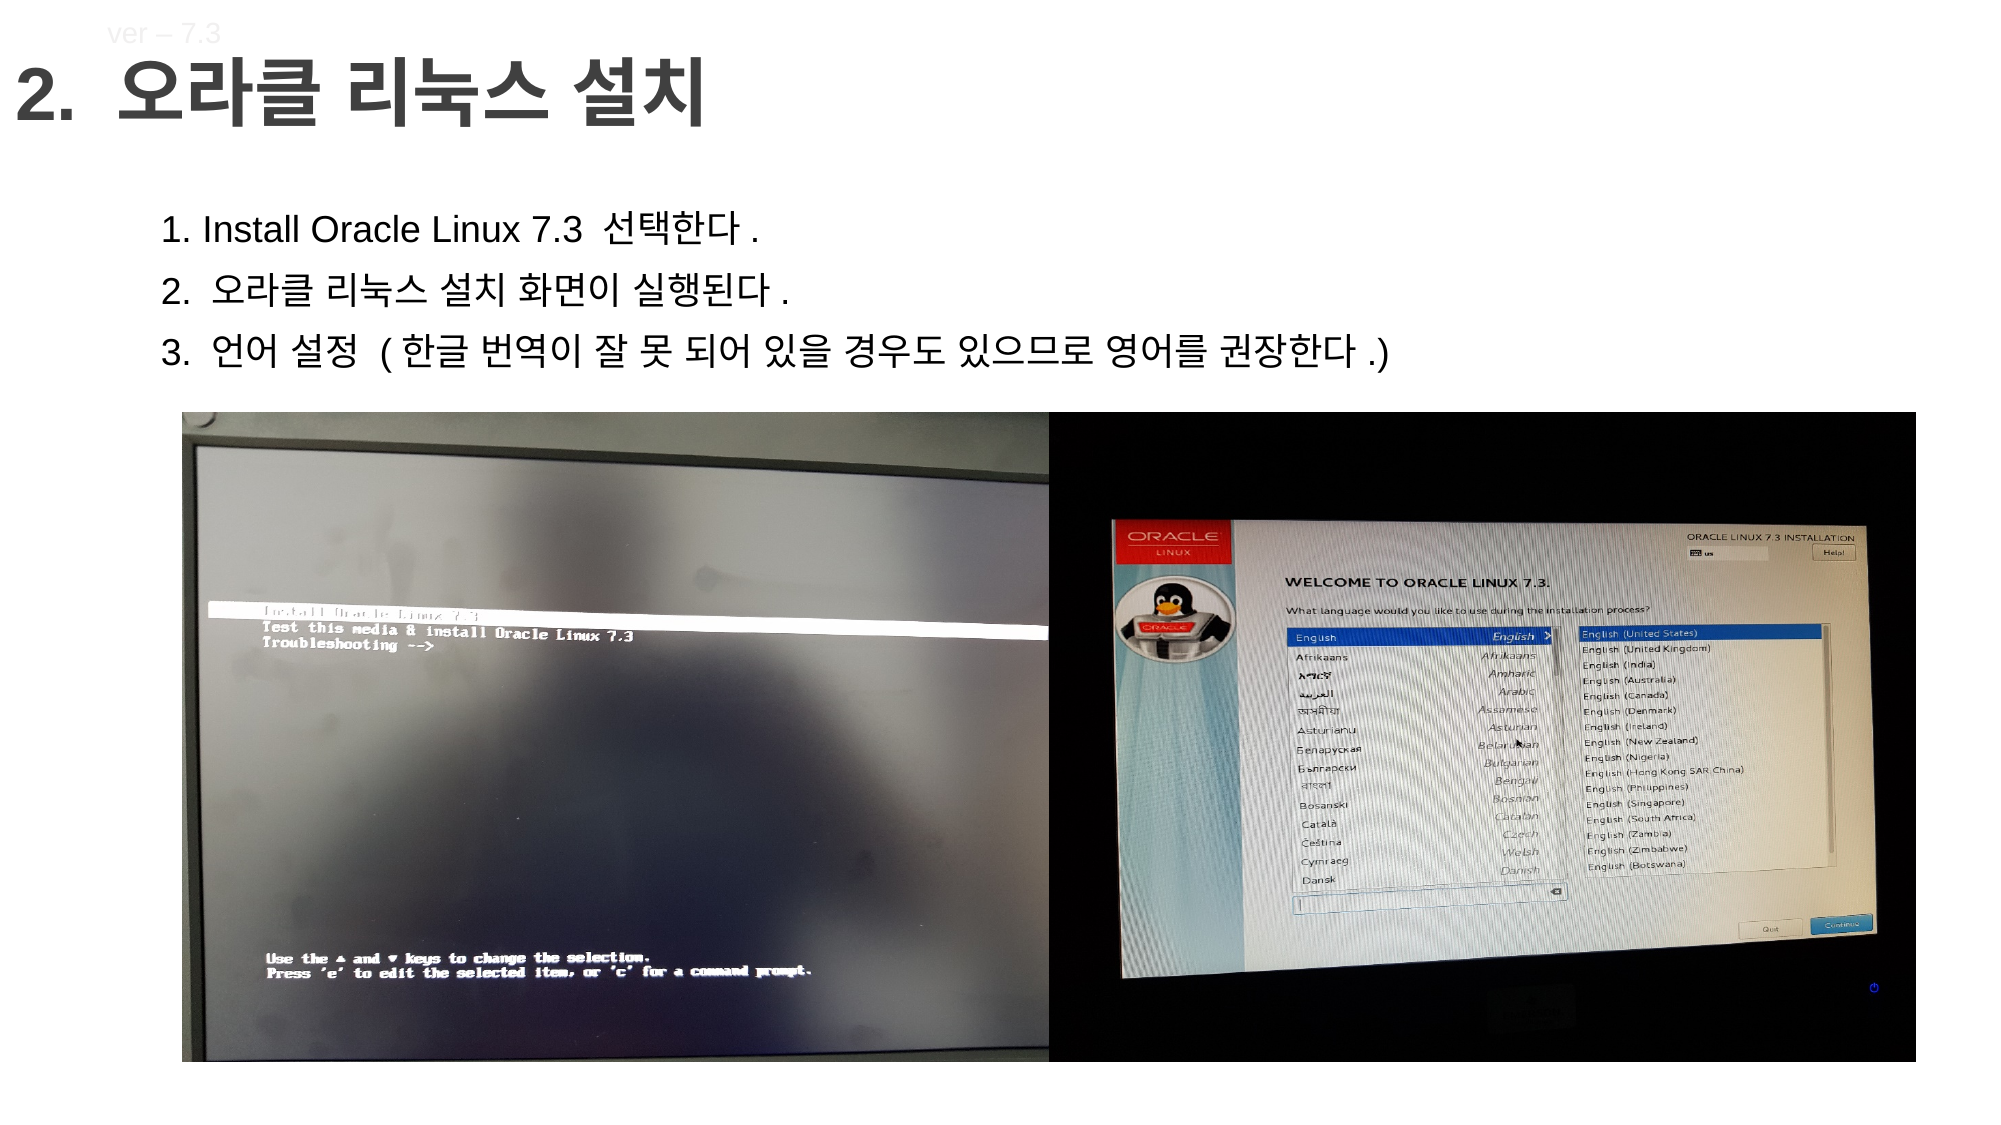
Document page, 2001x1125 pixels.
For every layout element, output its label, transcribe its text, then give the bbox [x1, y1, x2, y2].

picture [181, 412, 1916, 1063]
list 1. Install Oracle Linux 7.3 선택한다. 2. 오라클 리눅스 설치 화면이 실행된다. 3. 언어 설정 (한글 번역이 잘 못 되어 있을 경우도 있으므로 영어를 권장한다.) [137, 203, 1863, 917]
text_box 2. 오라클 리눅스 설치 [0, 2, 2000, 179]
